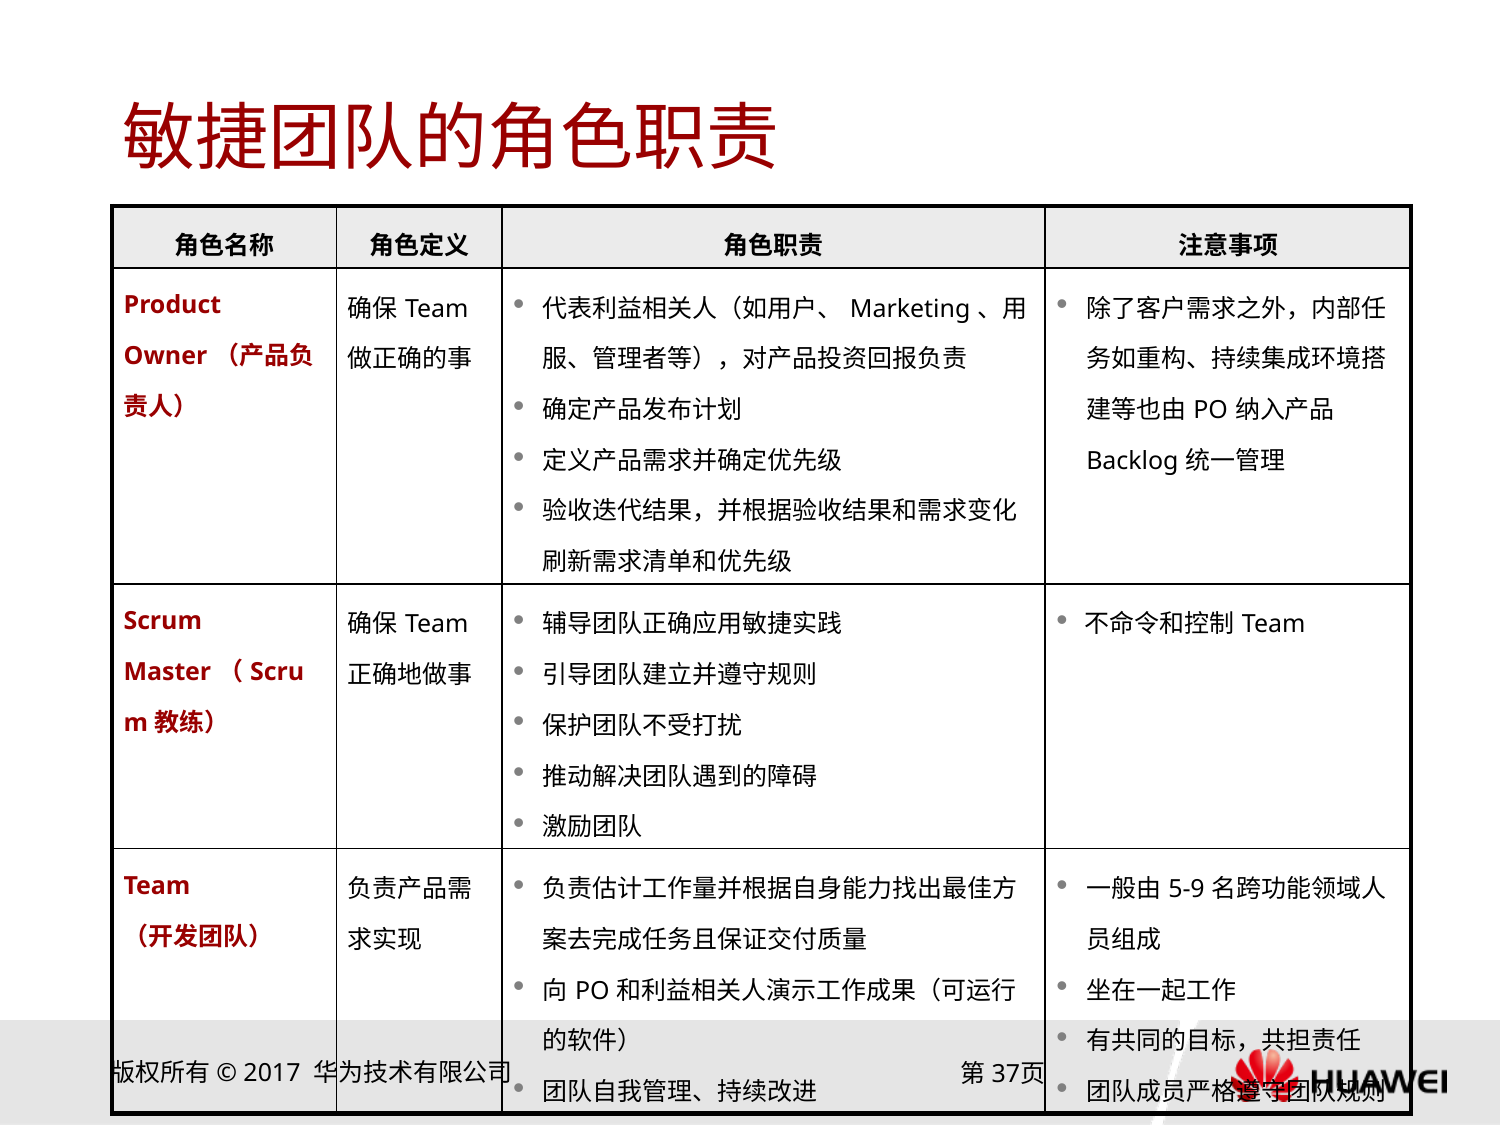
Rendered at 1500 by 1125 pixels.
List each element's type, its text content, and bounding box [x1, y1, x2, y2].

table_cell 辅导团队正确应用敏捷实践 引导团队建立并遵守规则 保护团队不受打扰 推动解决团队遇到的障碍 激励团队 [503, 585, 1044, 848]
table_cell 负责产品需求实现 [337, 849, 501, 1111]
picture [0, 1020, 1500, 1125]
table_header 角色职责 [503, 208, 1044, 267]
table_header 角色定义 [337, 208, 501, 267]
table_cell Scrum Master（Scrum教练） [114, 585, 336, 848]
table_cell Team （开发团队） [114, 849, 336, 1111]
table_cell 不命令和控制Team [1046, 585, 1409, 848]
table_cell 负责估计工作量并根据自身能力找出最佳方案去完成任务且保证交付质量 向PO和利益相关人演示工作成果（可运行的软件） 团队自我管理、持续改进 [503, 849, 1044, 1111]
table_cell 除了客户需求之外，内部任务如重构、持续集成环境搭建等也由PO纳入产品Backlog统一管理 [1046, 269, 1409, 583]
table_cell 一般由5-9名跨功能领域人员组成 坐在一起工作 有共同的目标，共担责任 团队成员严格遵守团队规则 [1046, 849, 1409, 1111]
table_header 角色名称 [114, 208, 336, 267]
table_header 注意事项 [1046, 208, 1409, 267]
table_cell 代表利益相关人（如用户、Marketing、用服、管理者等），对产品投资回报负责 确定产品发布计划 定义产品需求并确定优先级 验收迭代结果，并根据验收结果和需求变化刷新需求清单和优先级 [503, 269, 1044, 583]
title 敏捷团队的角色职责 [111, 63, 1378, 204]
table_cell 确保Team做正确的事 [337, 269, 501, 583]
table_cell Product Owner（产品负责人） [114, 269, 336, 583]
table_cell 确保Team正确地做事 [337, 585, 501, 848]
